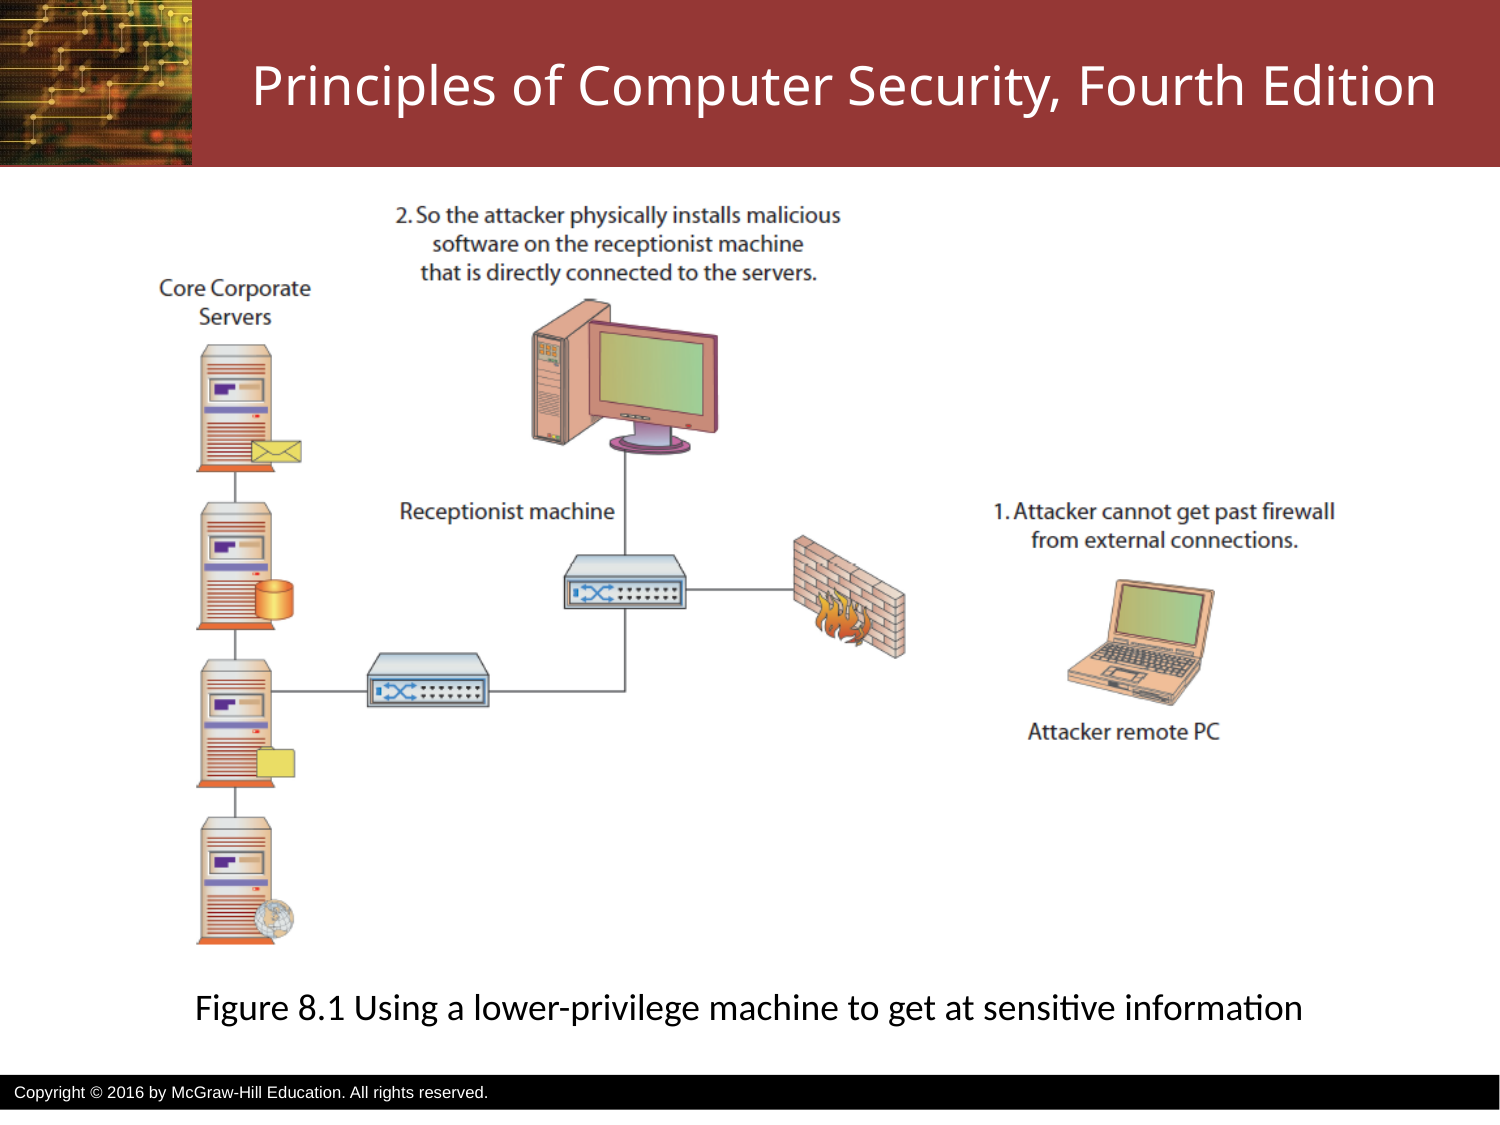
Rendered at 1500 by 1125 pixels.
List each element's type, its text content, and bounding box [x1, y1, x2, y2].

picture [0, 0, 192, 165]
picture [152, 196, 1348, 951]
list Figure 8.1 Using a lower-privilege machine to get at sensitive information [99, 975, 1400, 1050]
